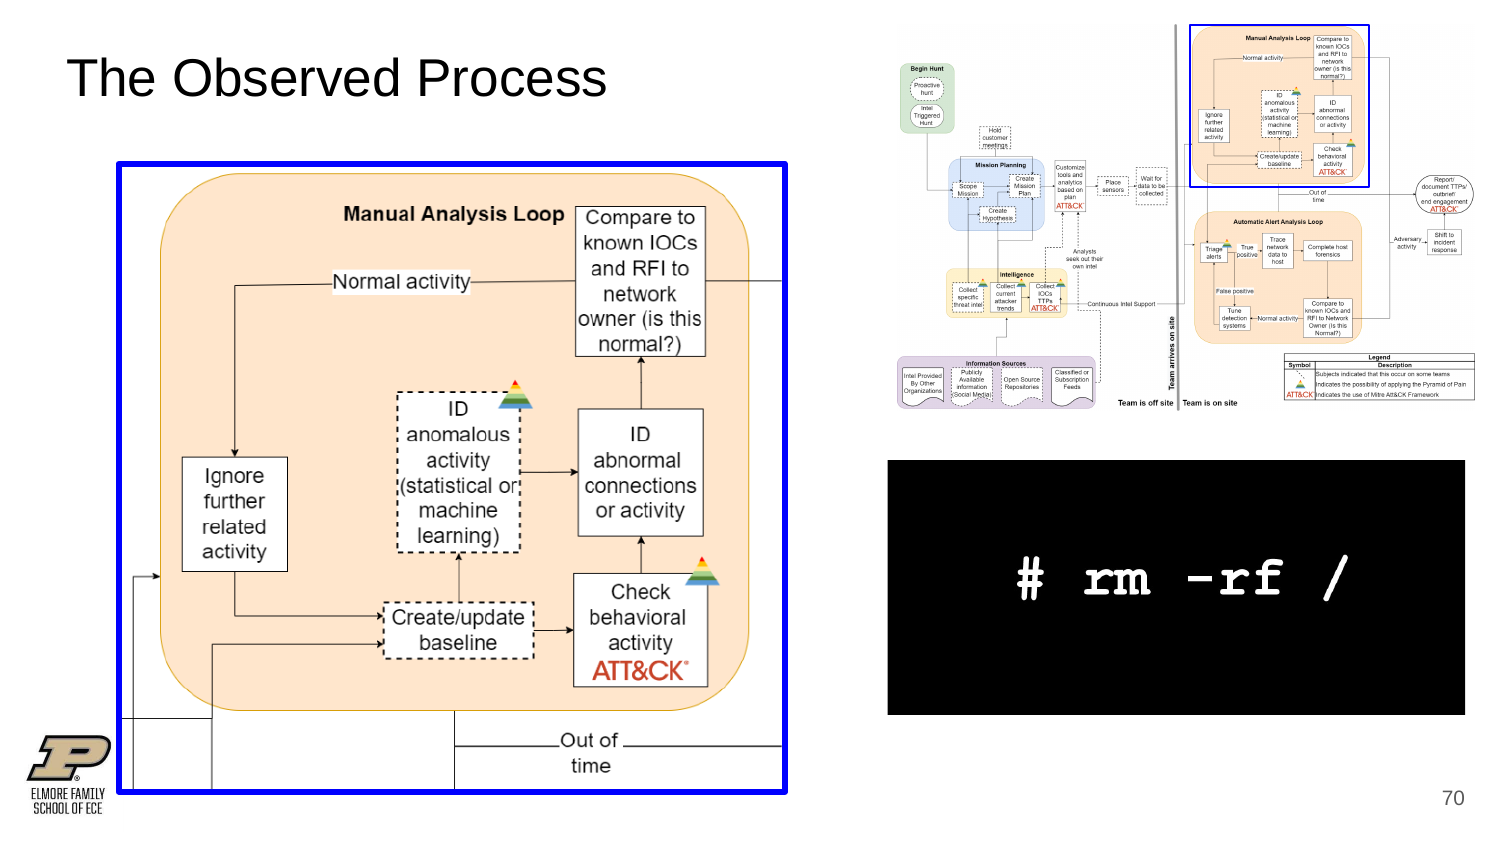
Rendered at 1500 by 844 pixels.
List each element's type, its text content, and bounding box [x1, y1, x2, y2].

picture [887, 460, 1466, 716]
picture [12, 719, 124, 832]
slide_number ‹#› [1389, 764, 1480, 830]
picture [897, 24, 1476, 411]
picture [121, 166, 782, 789]
title The Observed Process [51, 28, 893, 123]
